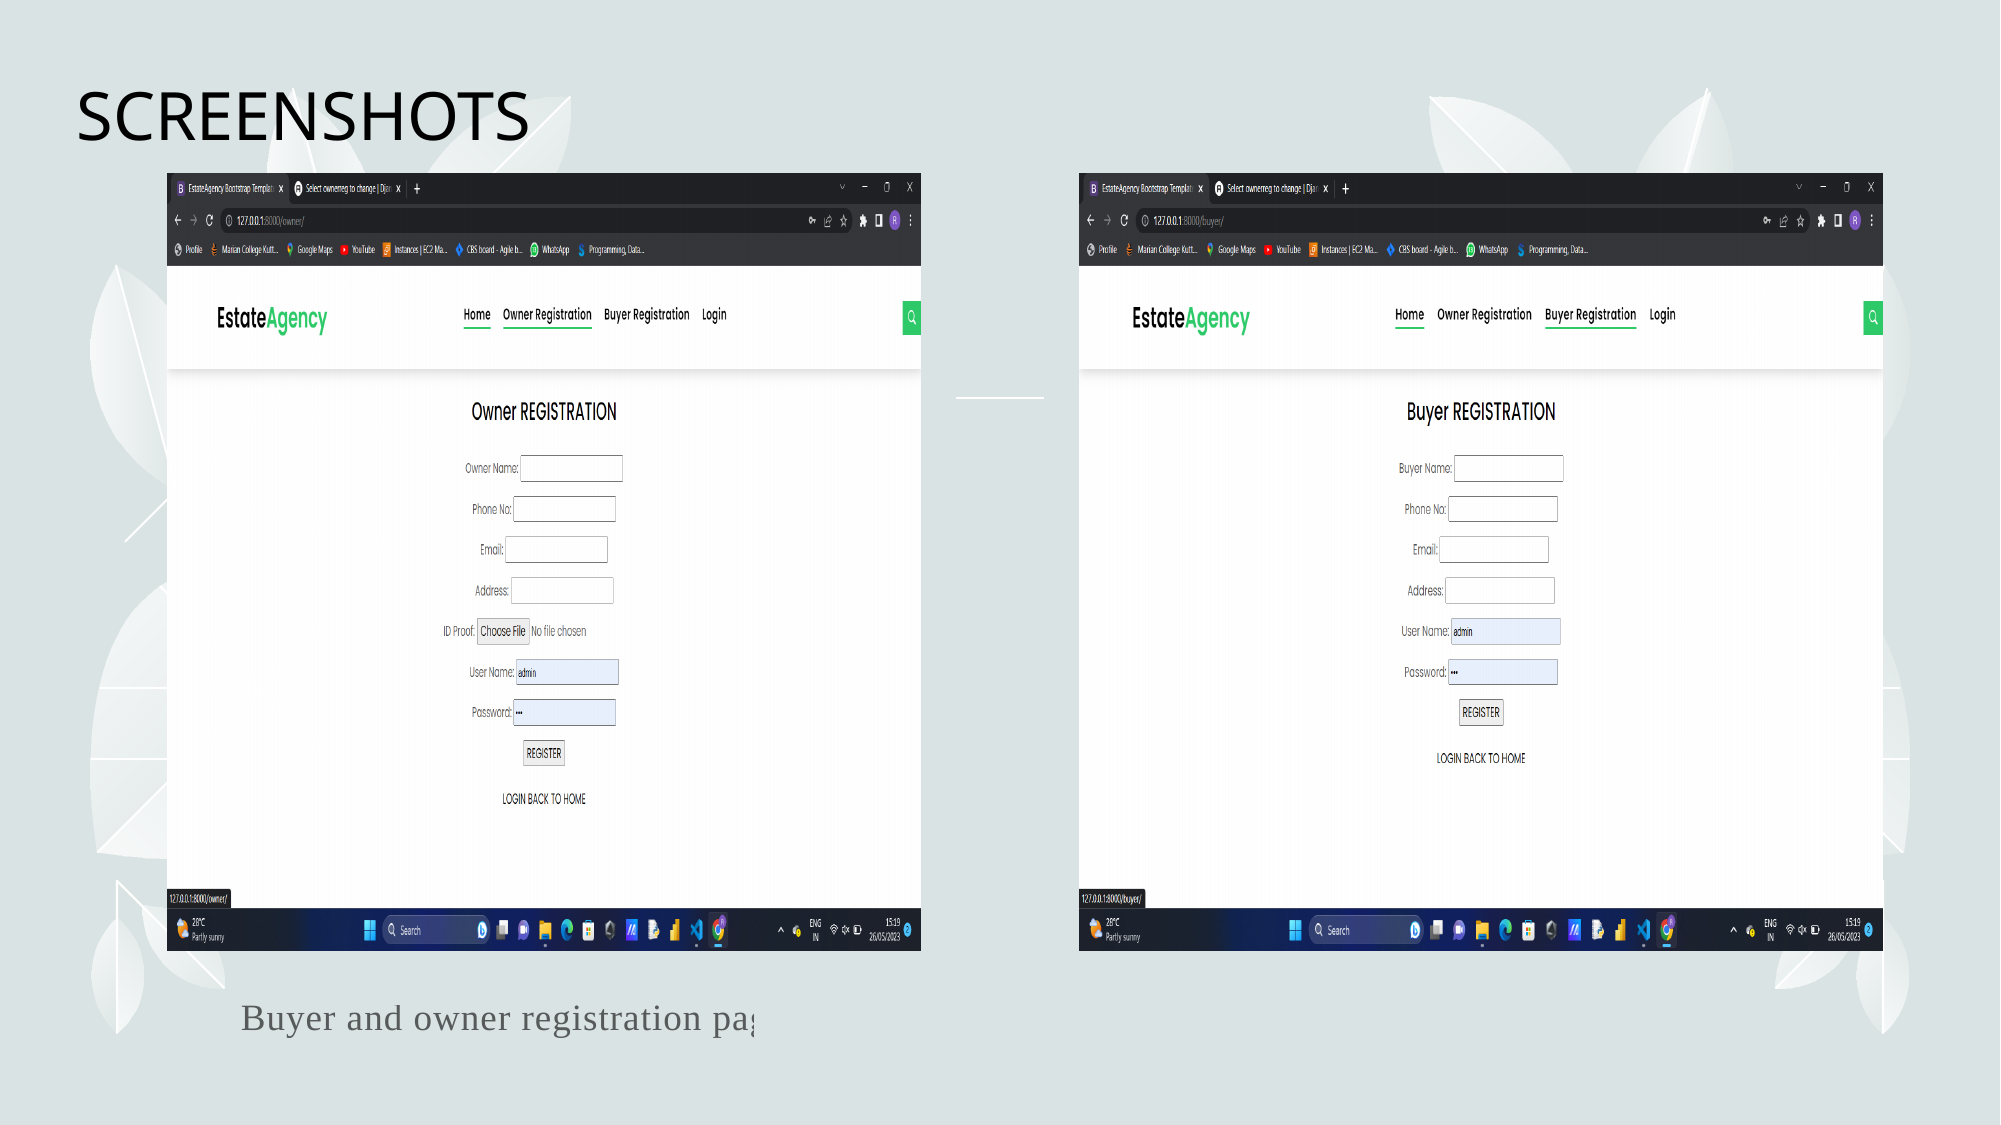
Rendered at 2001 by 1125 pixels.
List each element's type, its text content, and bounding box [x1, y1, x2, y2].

title SCREENSHOTS [0, 0, 639, 161]
picture [1079, 173, 1883, 952]
list Buyer and owner registration page [225, 964, 1615, 1047]
picture [166, 173, 921, 952]
